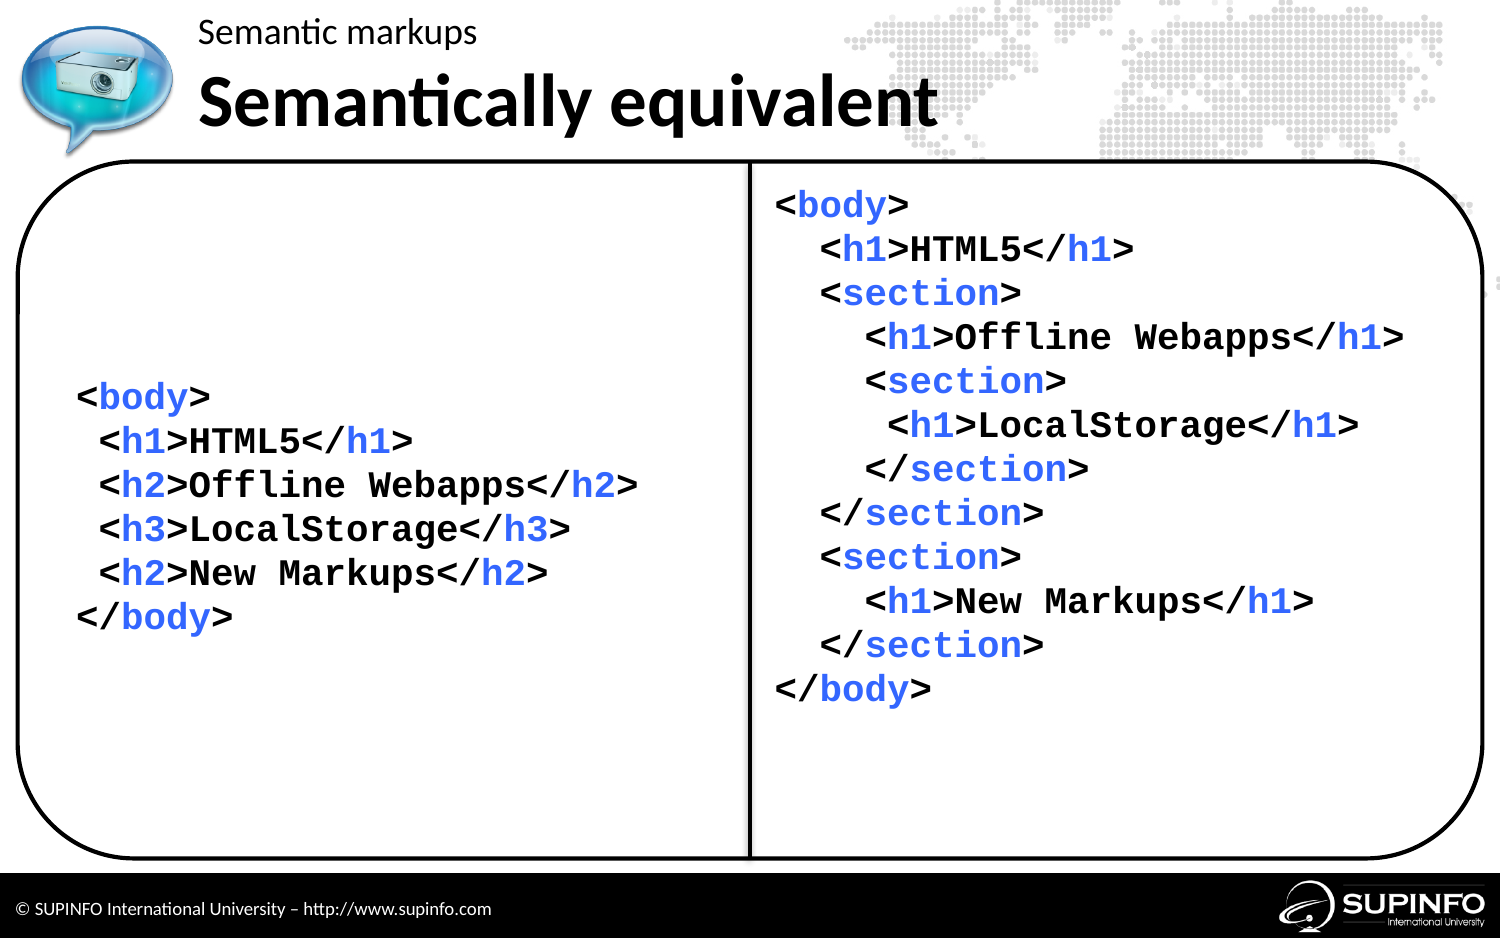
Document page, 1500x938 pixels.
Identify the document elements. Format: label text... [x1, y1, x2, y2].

text_box Semantically equivalent [183, 55, 1459, 138]
text_box Semantic markups [183, 0, 1459, 55]
picture [844, 0, 1500, 327]
picture [1269, 870, 1494, 938]
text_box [17, 161, 1483, 859]
picture [17, 19, 179, 162]
